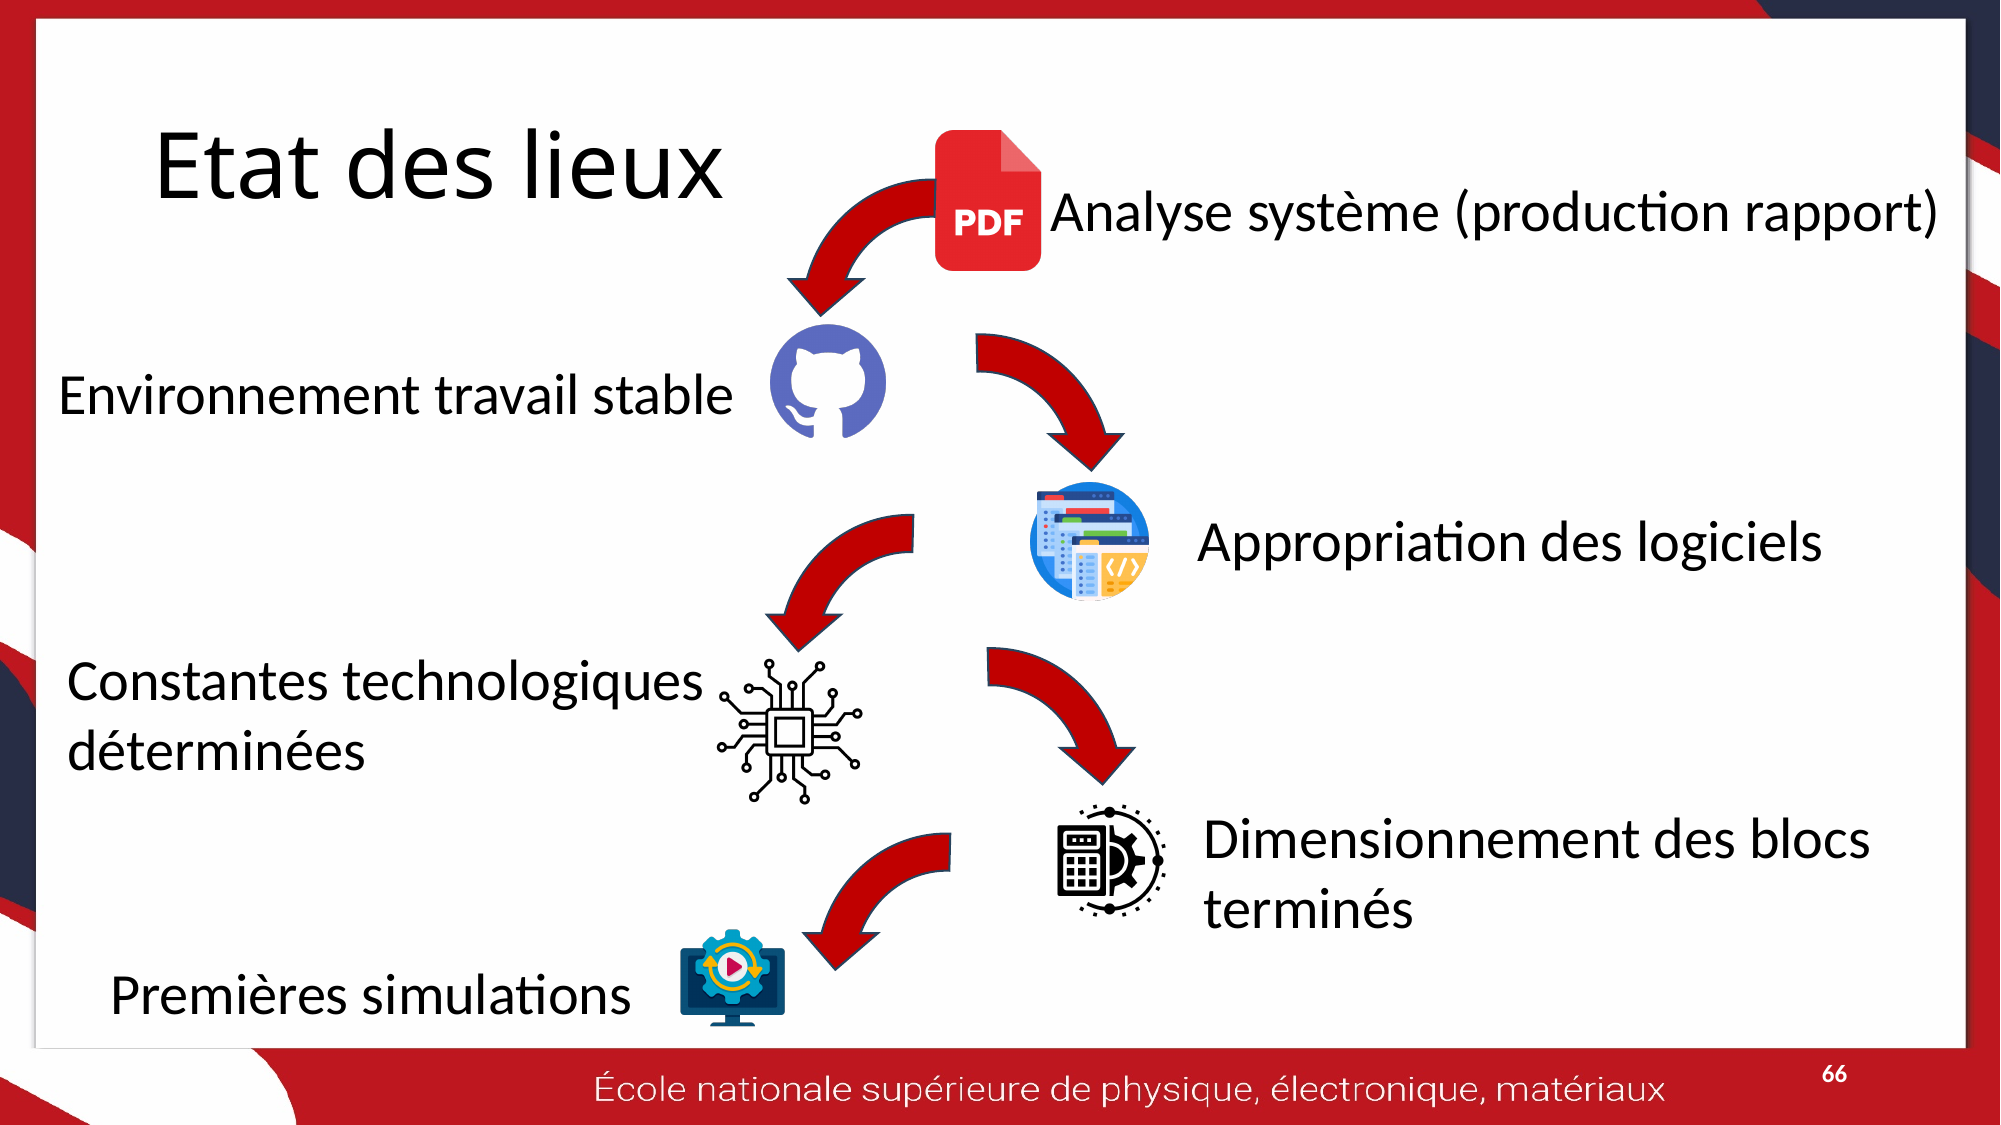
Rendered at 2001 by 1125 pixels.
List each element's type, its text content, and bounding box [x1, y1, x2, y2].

text_box [986, 647, 1137, 786]
text_box [801, 832, 952, 972]
text_box Constantes technologiques déterminées [52, 634, 767, 790]
text_box Dimensionnement des blocs terminés [1189, 793, 1895, 948]
text_box Premières simulations [95, 948, 648, 1034]
text_box [786, 179, 917, 318]
text_box Environnement travail stable [43, 348, 750, 434]
text_box Appropriation des logiciels [1183, 495, 1853, 581]
text_box [764, 513, 915, 653]
title Etat des lieux [137, 59, 1863, 278]
slide_number 66 [1412, 1042, 1863, 1103]
text_box Analyse système (production rapport) [1059, 165, 1956, 251]
text_box [975, 333, 1126, 473]
picture [0, 0, 2000, 1125]
